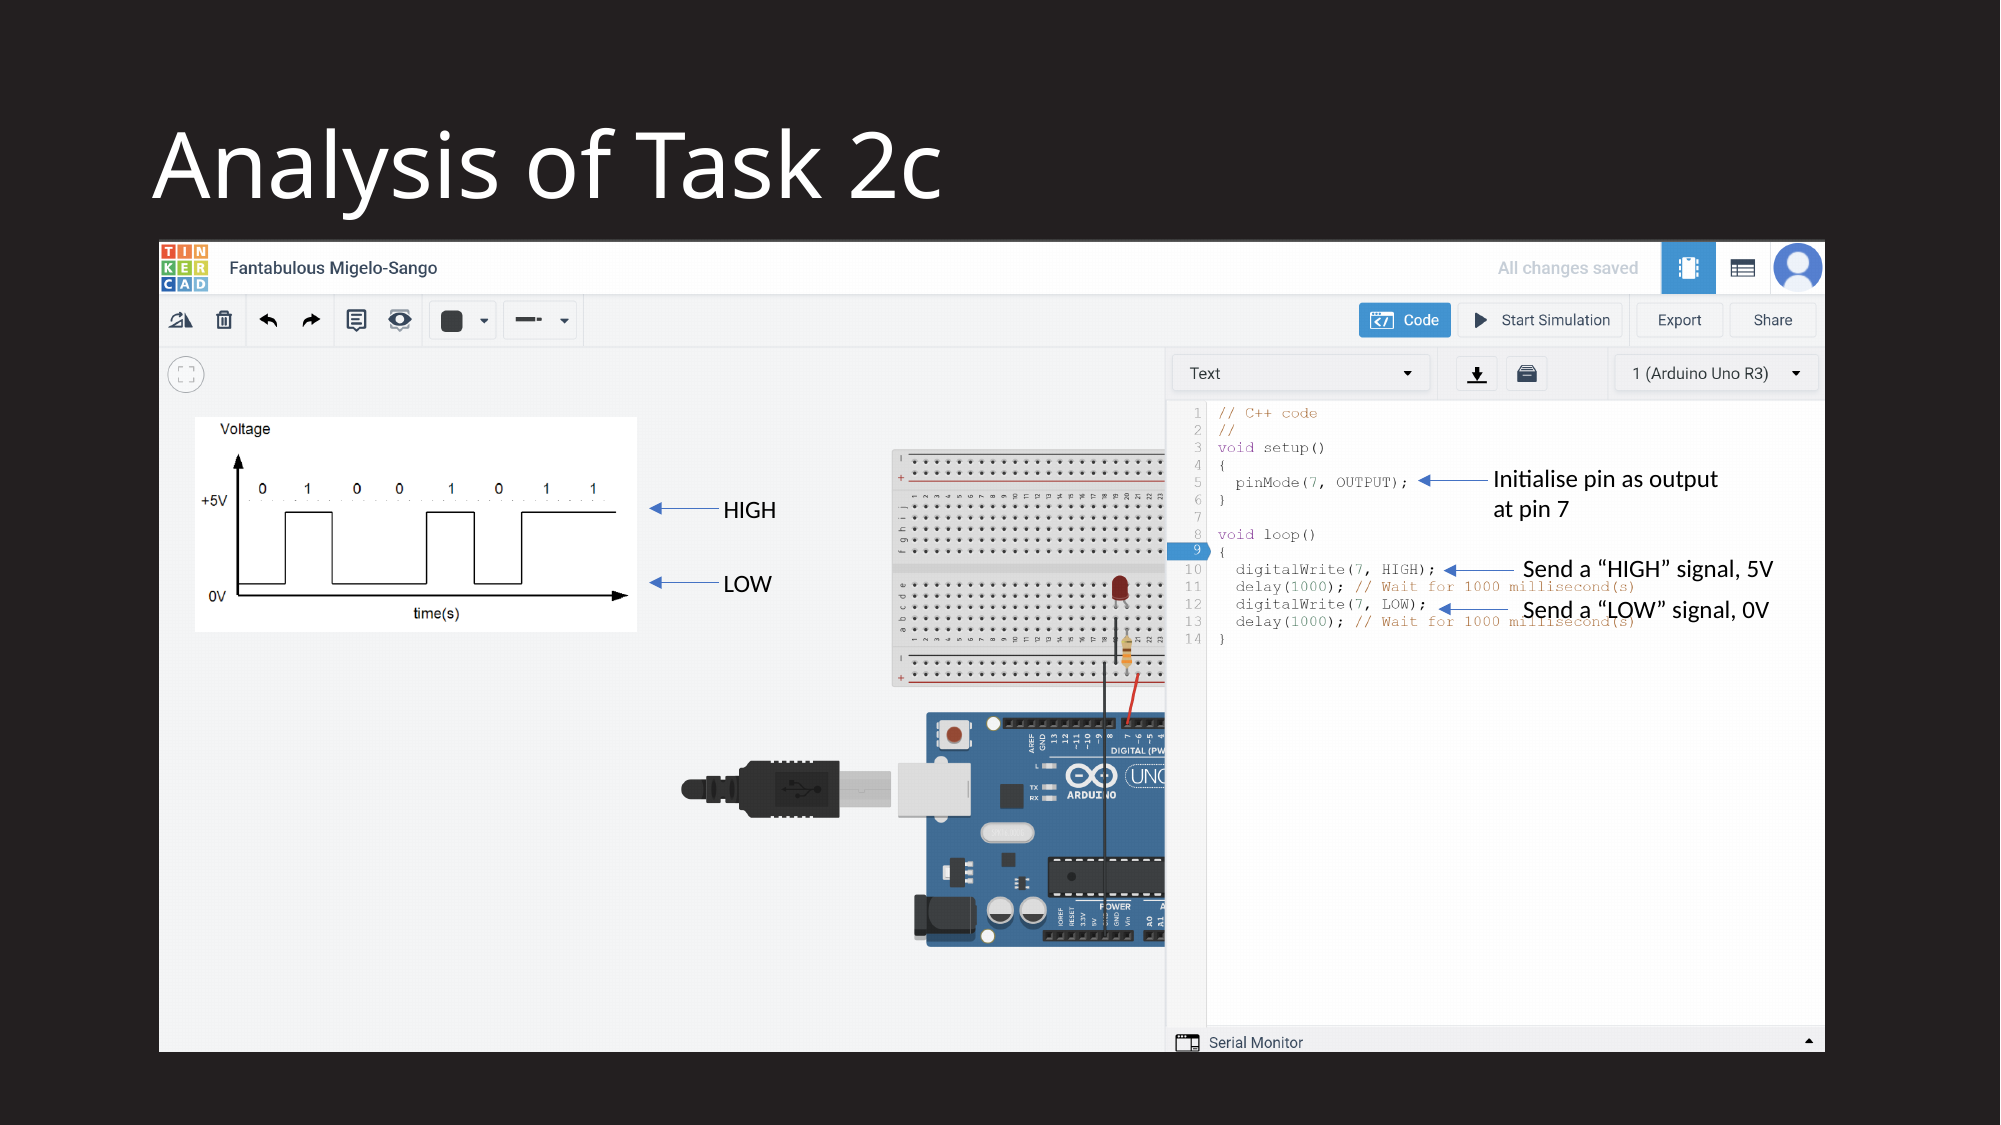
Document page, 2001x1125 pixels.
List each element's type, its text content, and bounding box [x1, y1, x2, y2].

picture [159, 239, 1825, 1052]
title Analysis of Task 2c [137, 59, 1863, 278]
